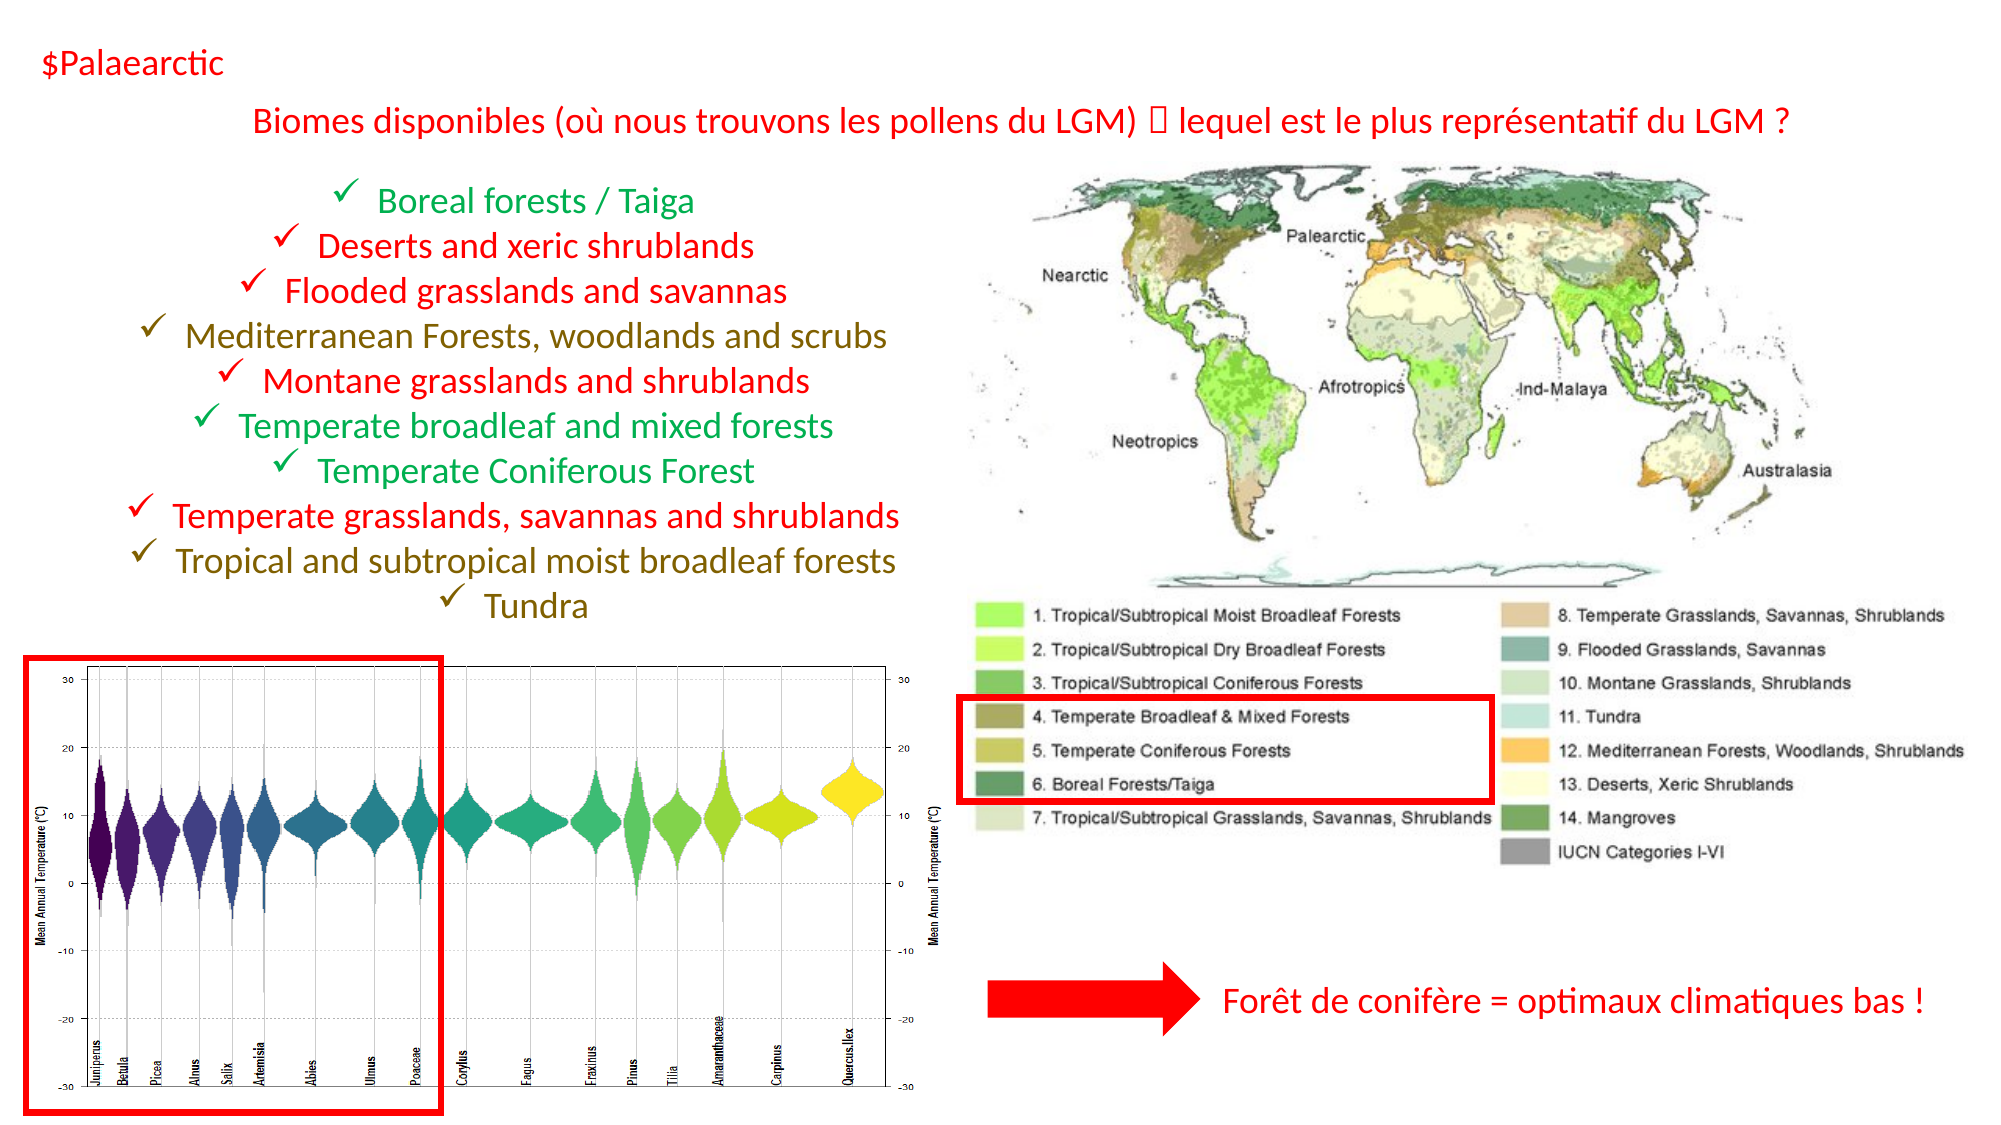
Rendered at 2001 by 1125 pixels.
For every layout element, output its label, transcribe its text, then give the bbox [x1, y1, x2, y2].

text_box Boreal forests / Taiga Deserts and xeric shrublands Flooded grasslands and savannas Mediterranean Forests, woodlands and scrubs Montane grasslands and shrublands Temperate broadleaf and mixed forests Temperate Coniferous Forest Temperate grasslands, savannas and shrublands Tropical and subtropical moist broadleaf forests Tundra [12, 168, 967, 634]
text_box [25, 1095, 442, 1114]
picture [967, 161, 1968, 869]
text_box [958, 696, 967, 803]
text_box [987, 961, 1201, 1037]
text_box Biomes disponibles (où nous trouvons les pollens du LGM)  lequel est le plus représentatif du LGM ? [237, 88, 1950, 148]
text_box $Palaearctic [25, 30, 622, 91]
picture [25, 657, 948, 1095]
text_box Forêt de conifère = optimaux climatiques bas ! [1207, 968, 1968, 1029]
